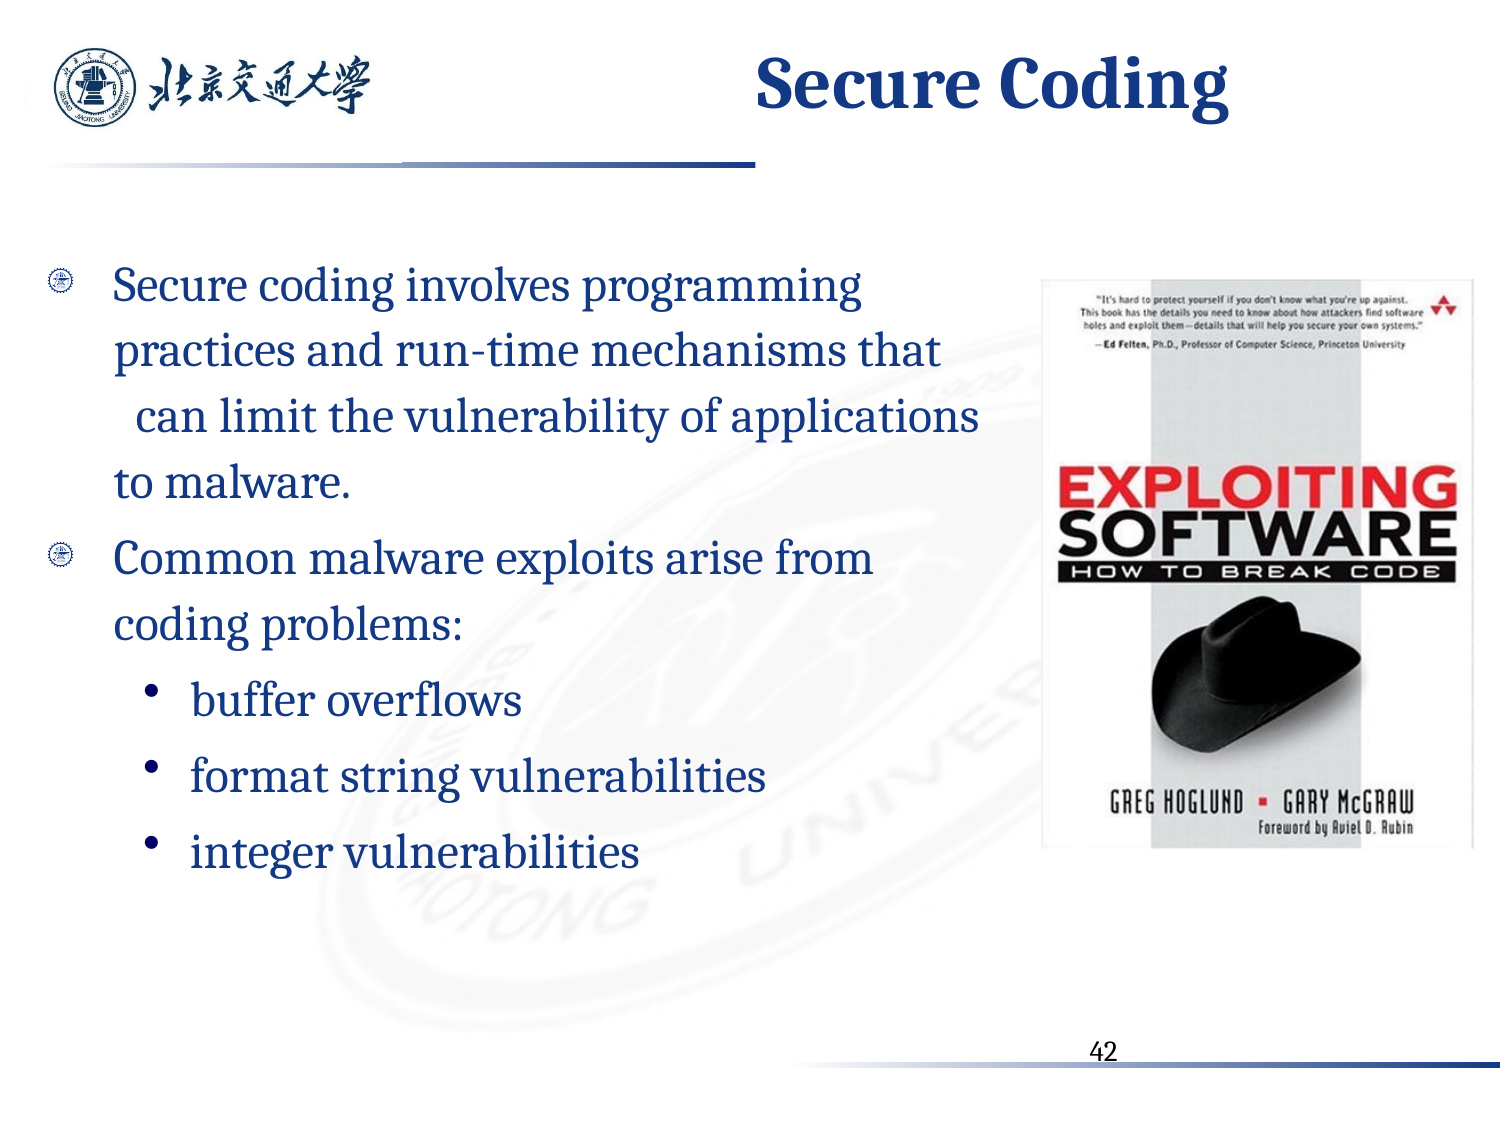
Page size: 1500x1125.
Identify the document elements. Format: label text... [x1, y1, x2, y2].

picture [0, 0, 1500, 1125]
list Secure coding involves programming practices and run-time mechanisms that can limit the vulnerability of applications to malware. Common malware exploits arise from coding problems: buffer overflows format string vulnerabilities integer vulnerabilities [24, 237, 1375, 980]
text_box Secure Coding [437, 24, 1500, 213]
text_box 42 [1074, 1024, 1388, 1100]
